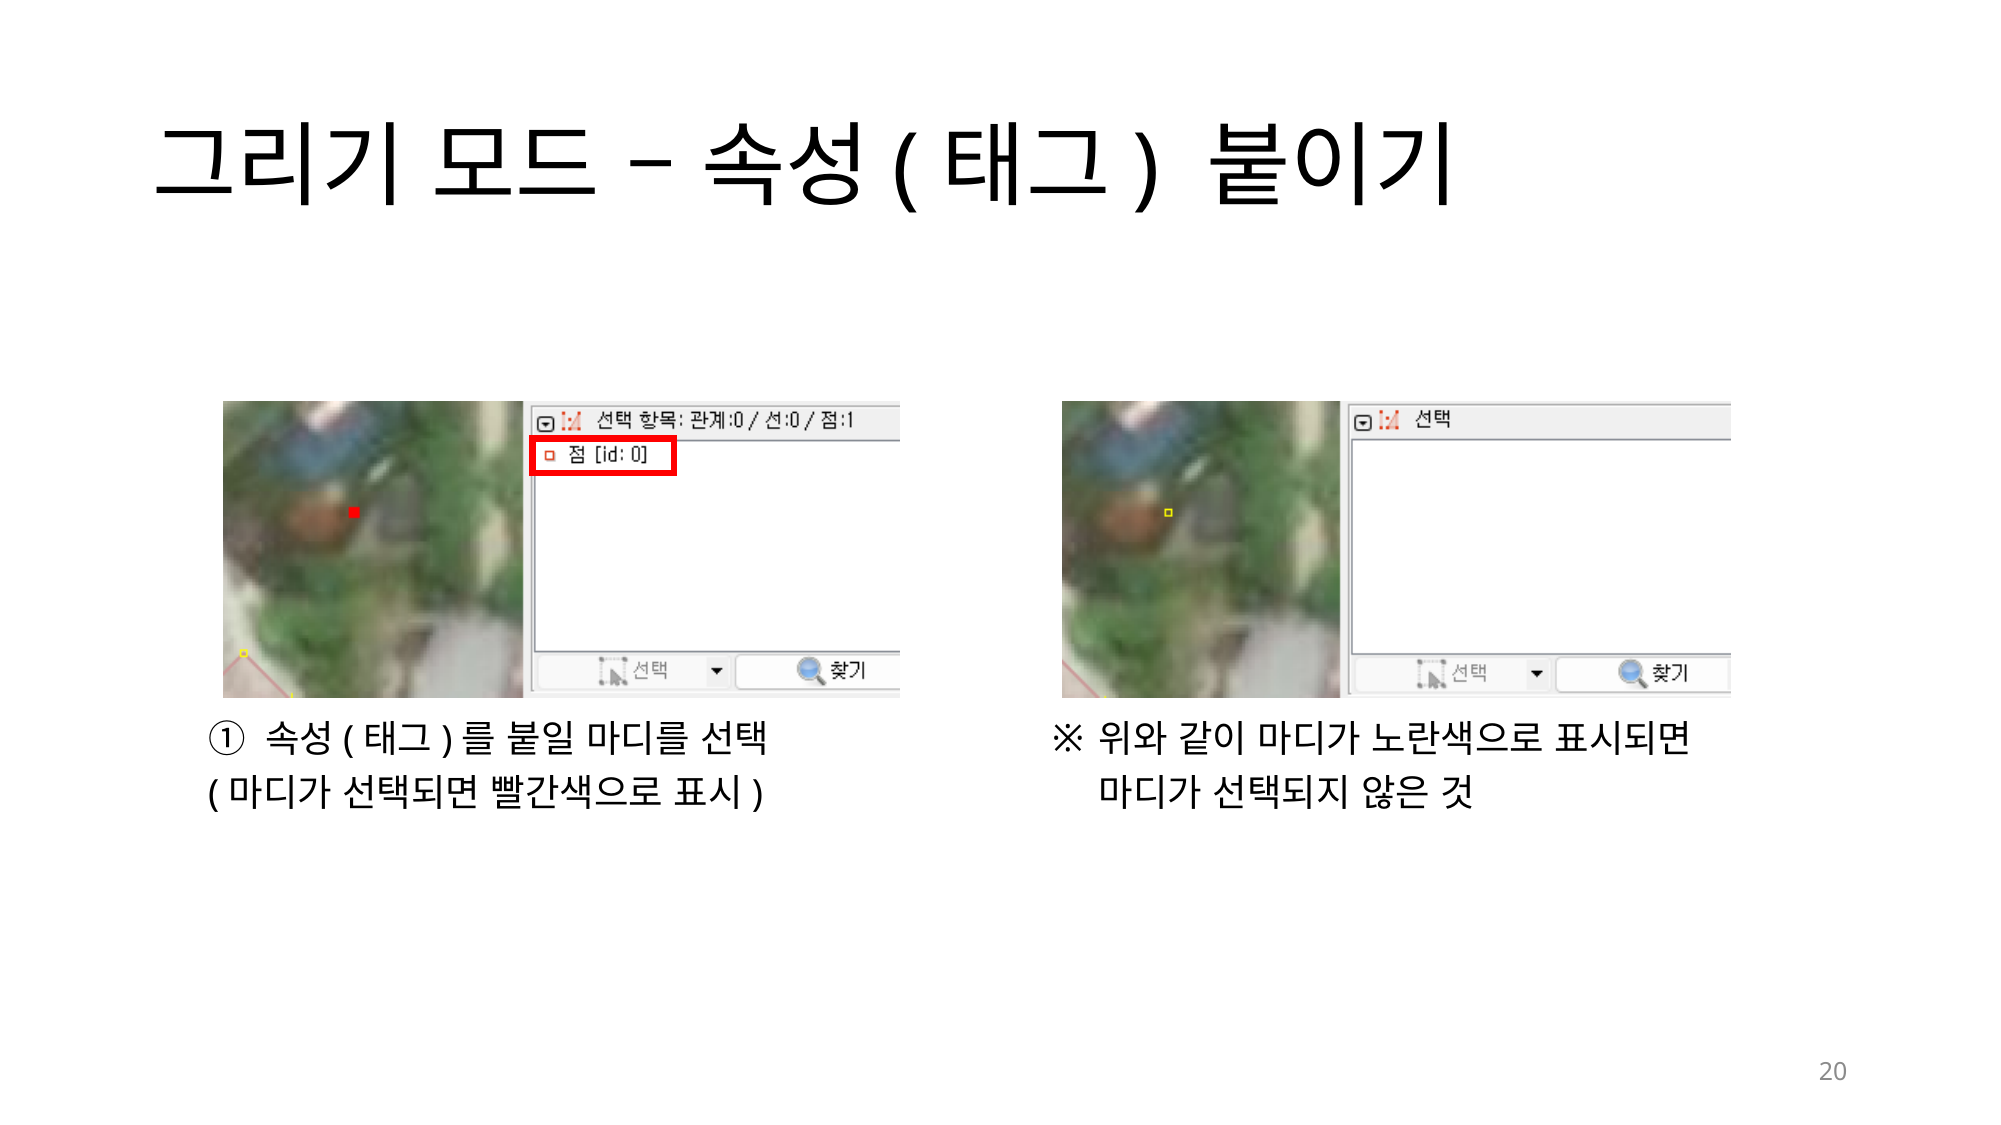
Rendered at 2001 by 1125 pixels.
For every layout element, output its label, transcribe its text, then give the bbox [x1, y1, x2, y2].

title 그리기 모드 – 속성(태그) 붙이기 [137, 59, 1863, 278]
slide_number 20 [1412, 1042, 1863, 1103]
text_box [223, 401, 900, 821]
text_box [1062, 401, 1731, 821]
